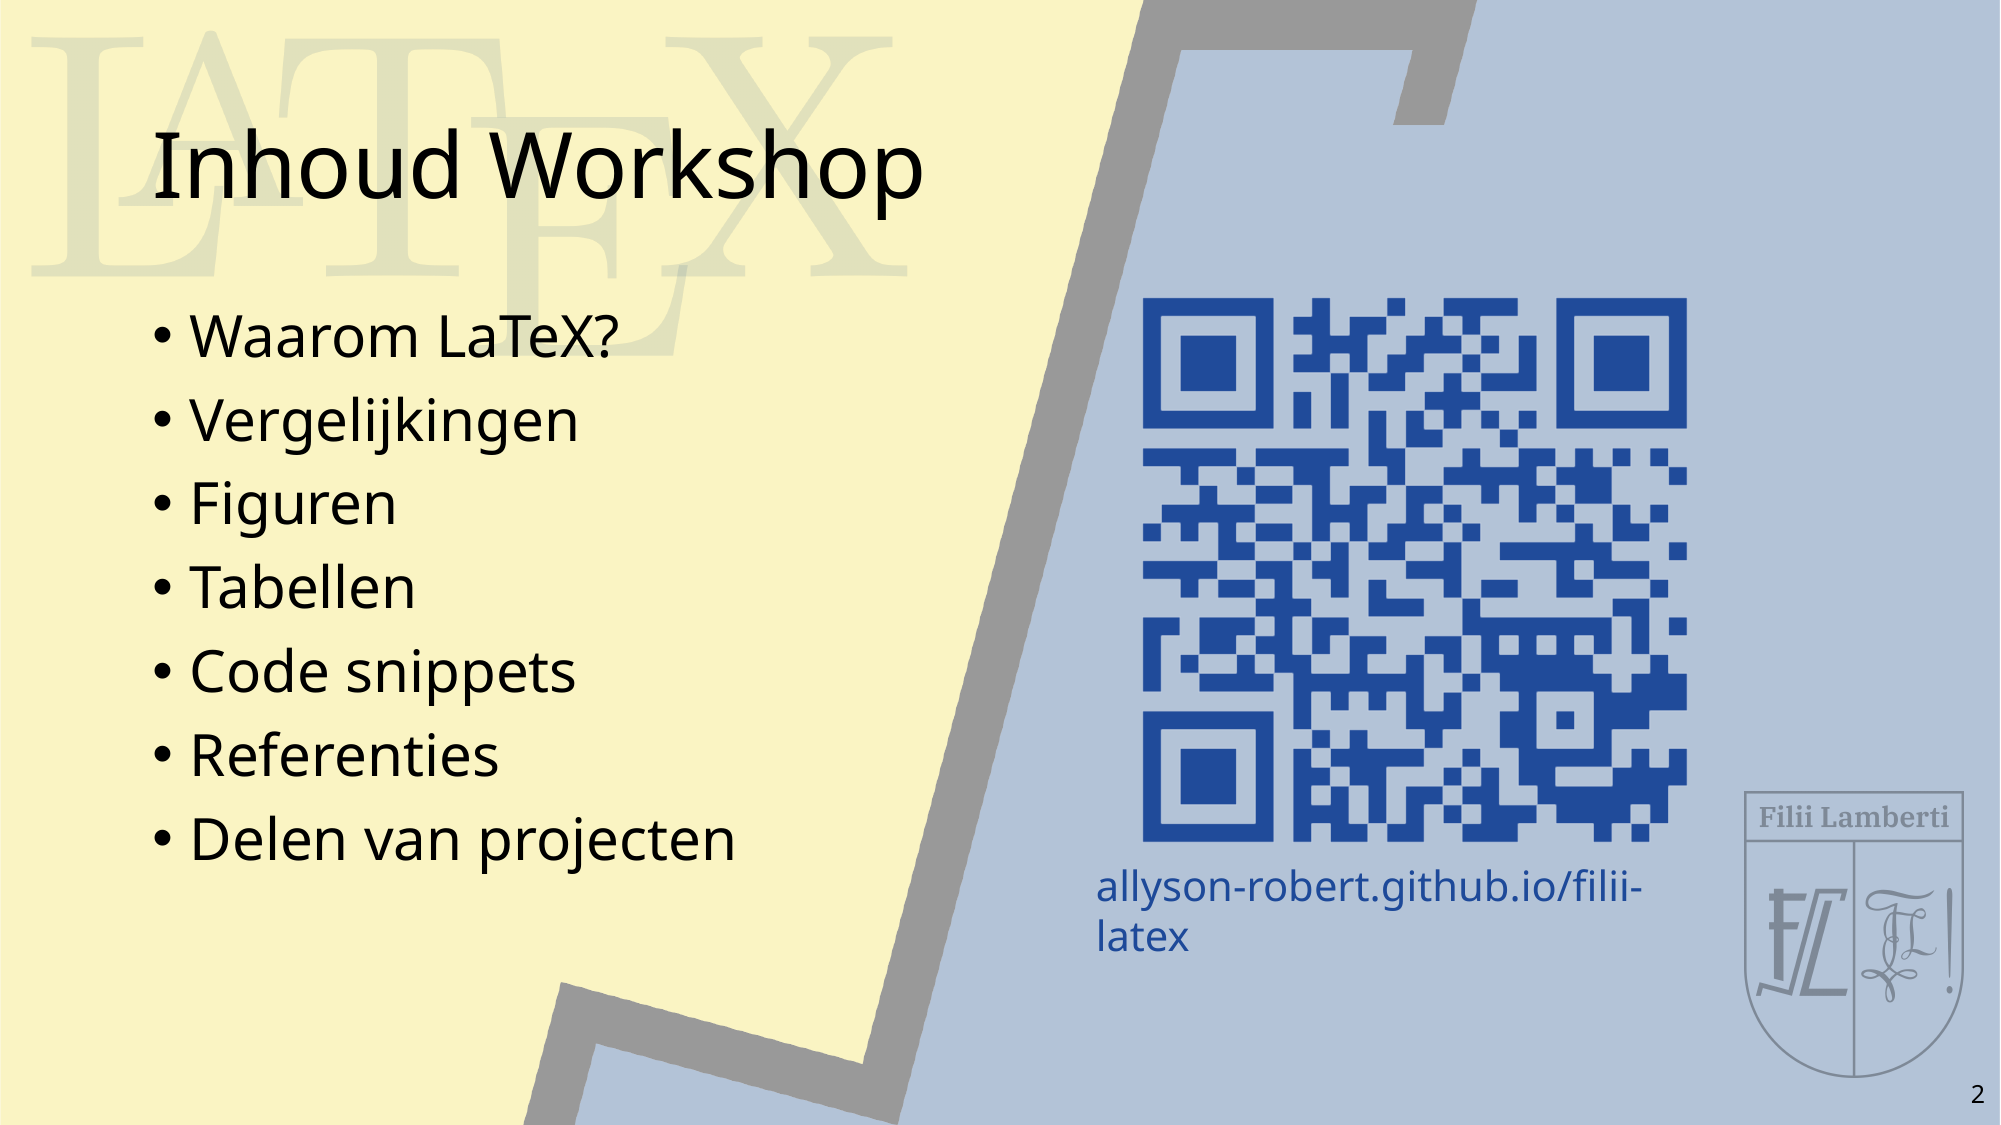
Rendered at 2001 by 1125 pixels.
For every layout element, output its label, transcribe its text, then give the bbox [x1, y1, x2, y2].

title Inhoud Workshop [137, 59, 1863, 278]
list Waarom LaTeX? Vergelijkingen Figuren Tabellen Code snippets Referenties Delen van projecten [137, 299, 1863, 1014]
text_box allyson-robert.github.io/filii-latex [1081, 918, 1750, 967]
picture [0, 0, 2000, 1125]
slide_number 2 [1550, 1065, 2000, 1125]
